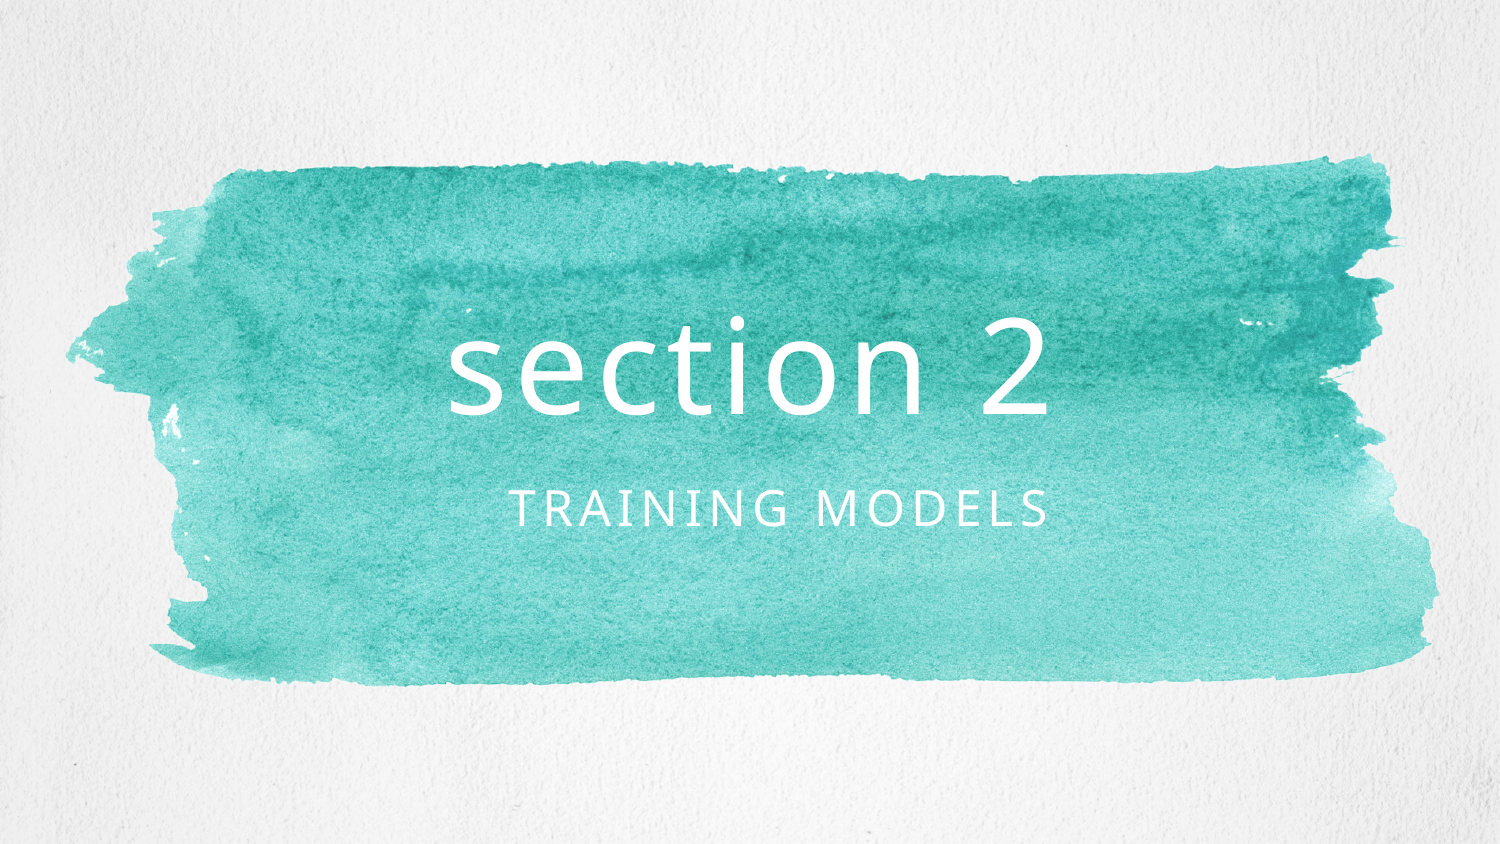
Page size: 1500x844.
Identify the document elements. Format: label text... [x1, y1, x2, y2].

picture [0, 0, 1500, 844]
title section 2 [269, 287, 1230, 457]
list TRAINING MODELS [75, 480, 1425, 766]
